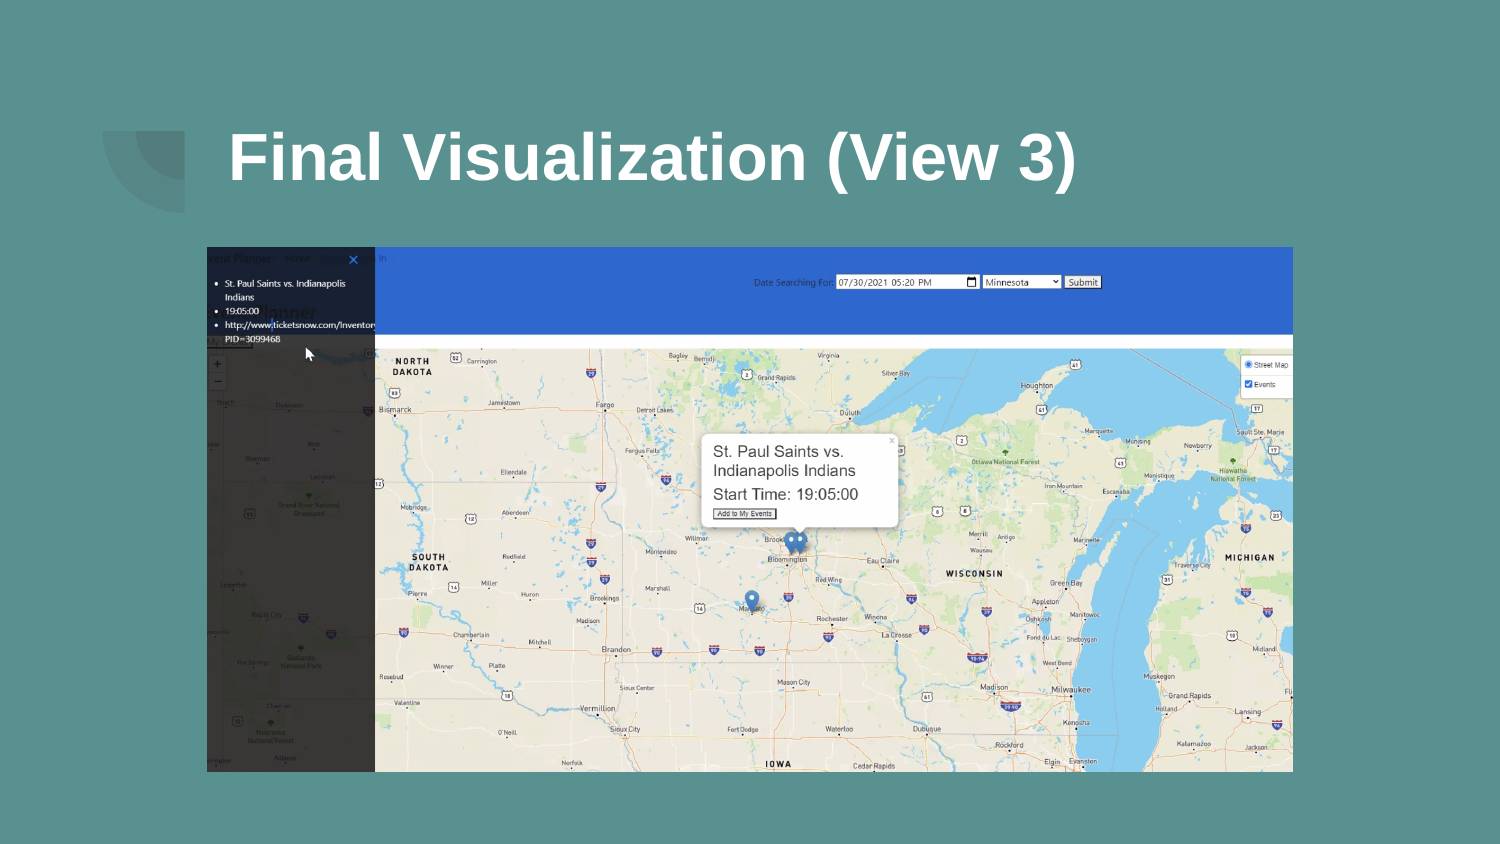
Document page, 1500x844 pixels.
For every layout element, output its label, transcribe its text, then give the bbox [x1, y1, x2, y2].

picture [207, 246, 1293, 772]
title Final Visualization (View 3) [213, 98, 1368, 263]
